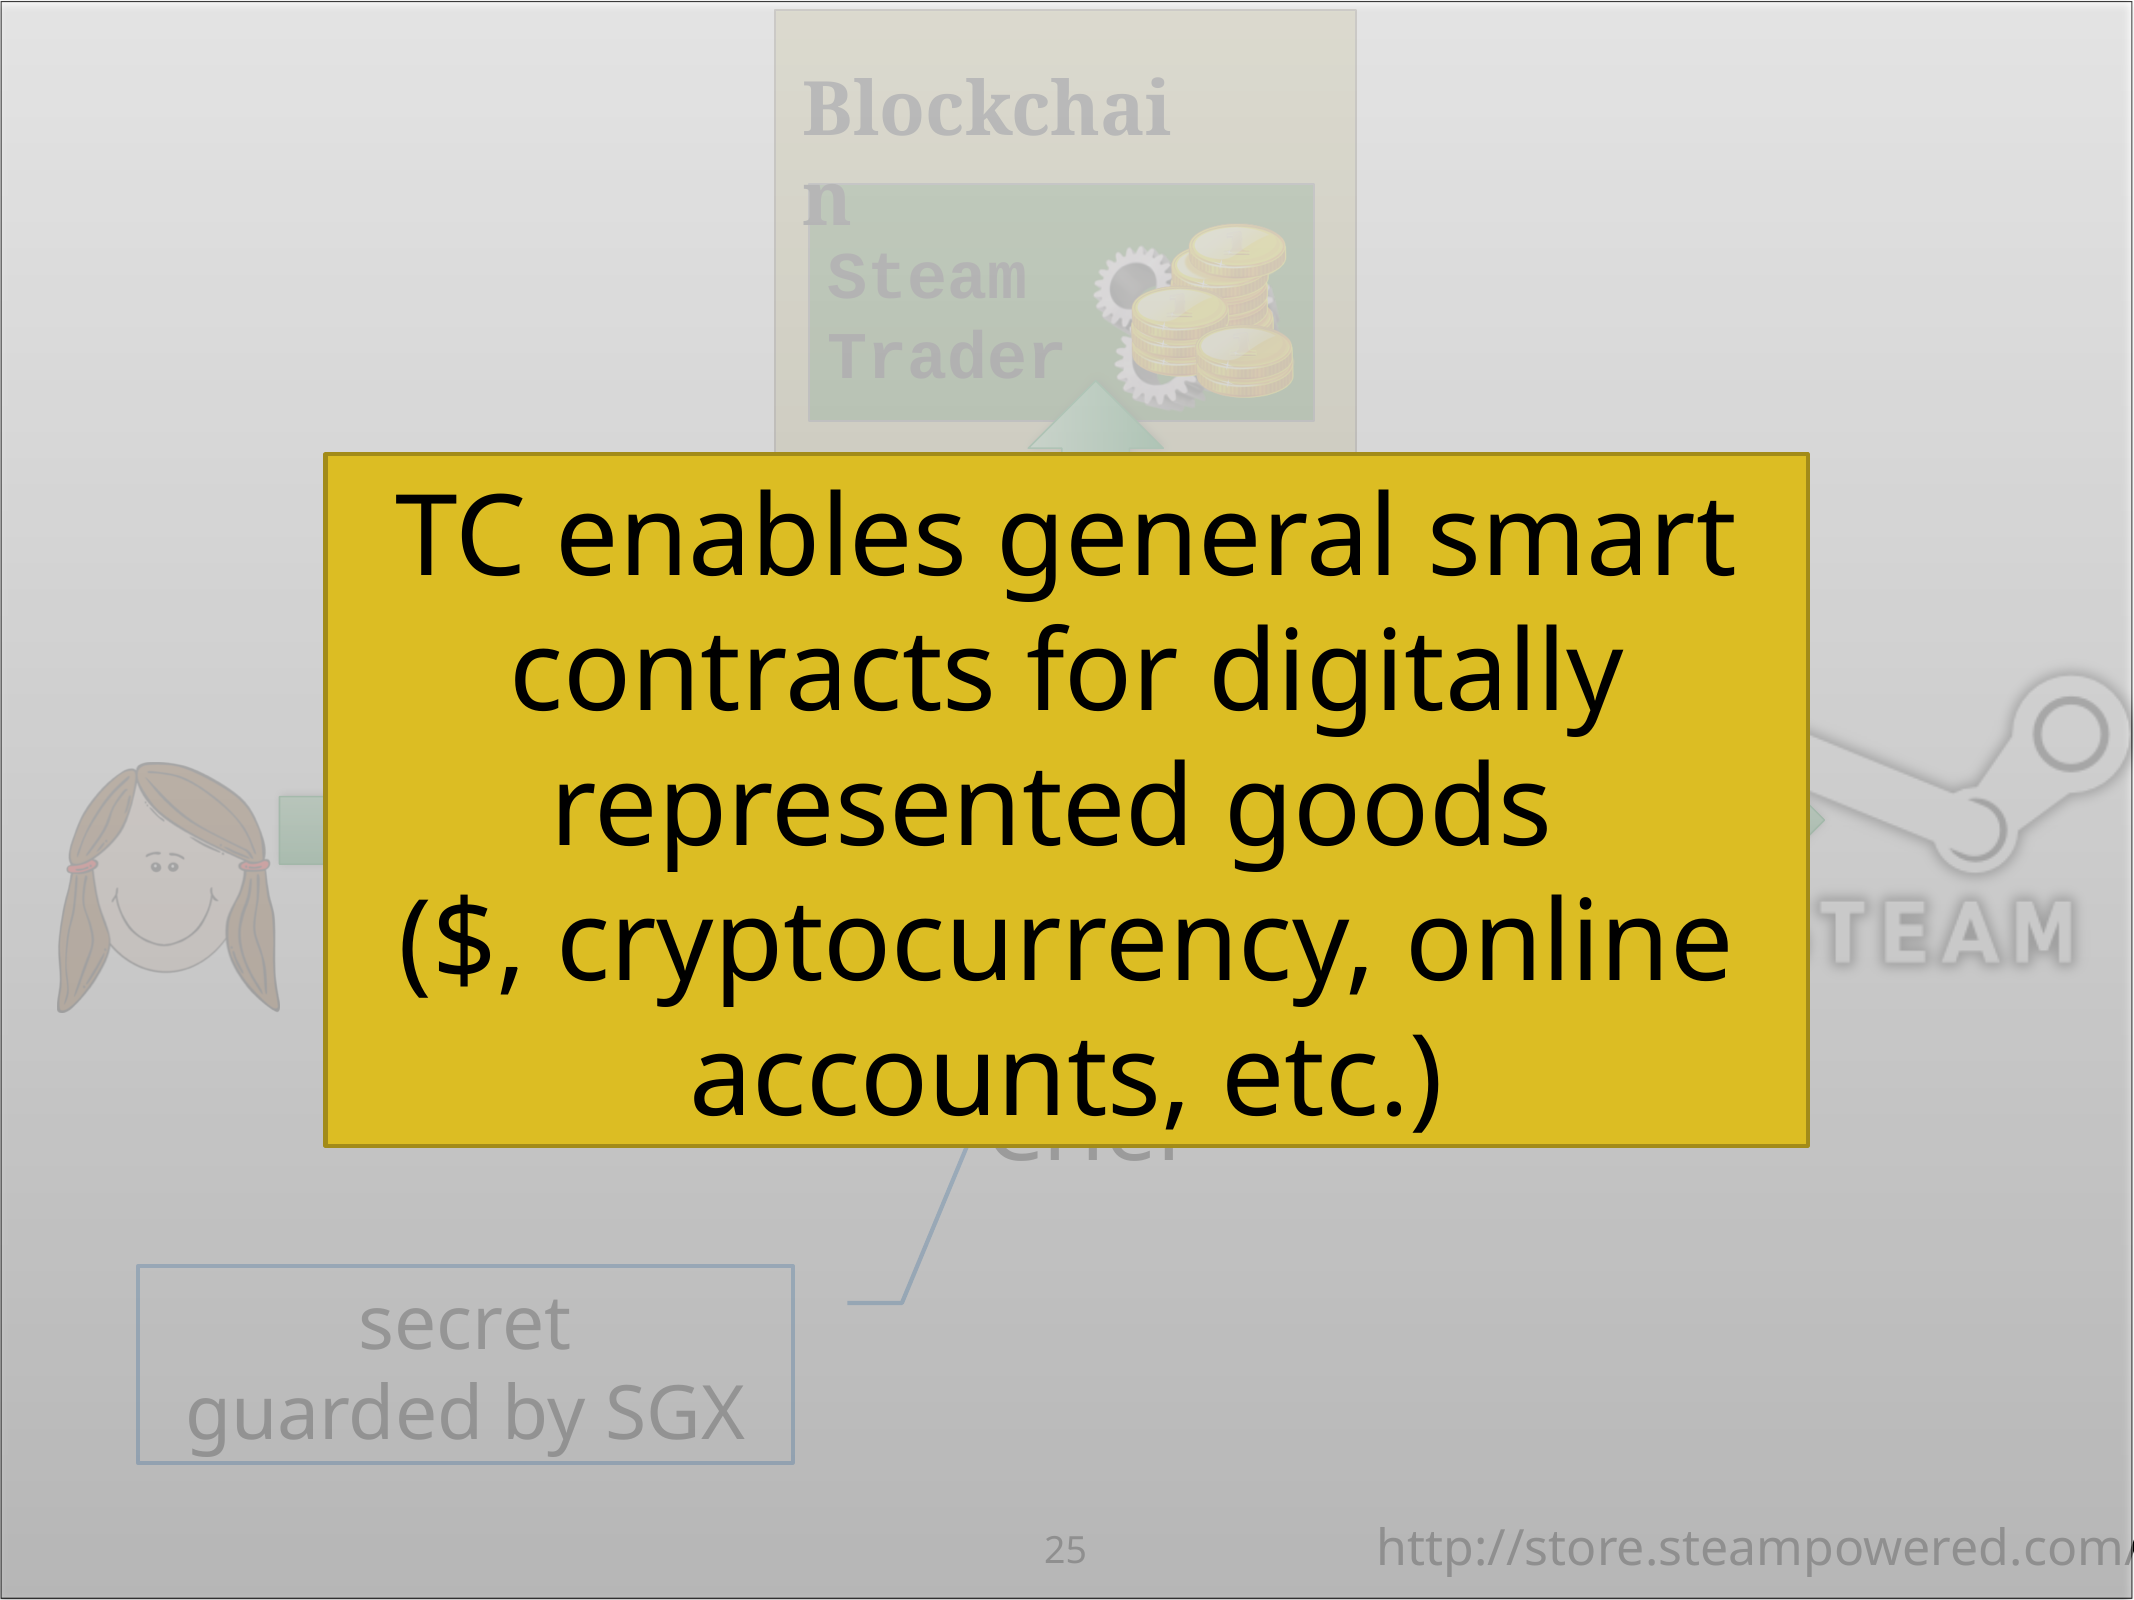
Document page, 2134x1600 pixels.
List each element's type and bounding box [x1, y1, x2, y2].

text_box [0, 0, 2133, 1599]
